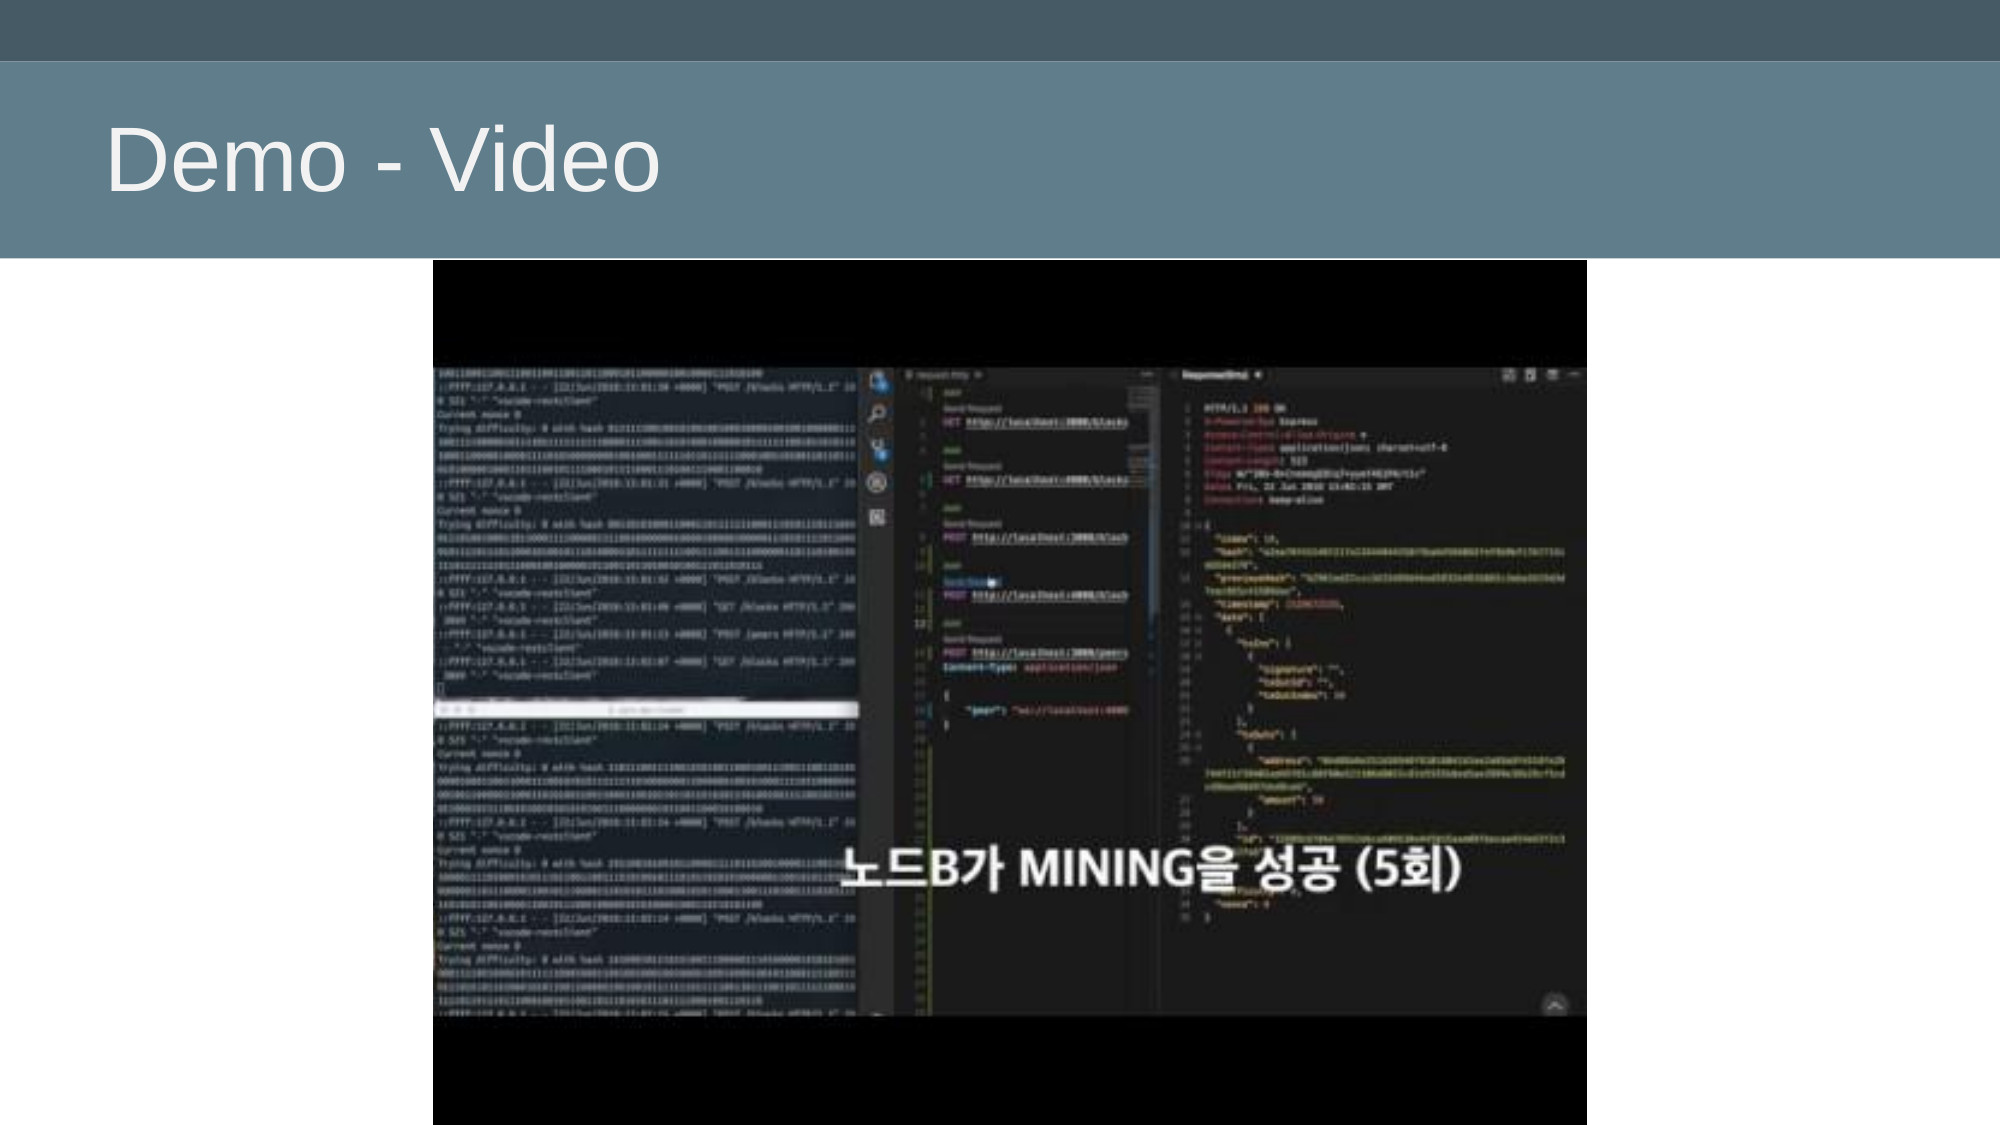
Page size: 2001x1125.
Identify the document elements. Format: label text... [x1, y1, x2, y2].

picture [433, 259, 1587, 1125]
text_box Demo - Video [89, 104, 1932, 210]
